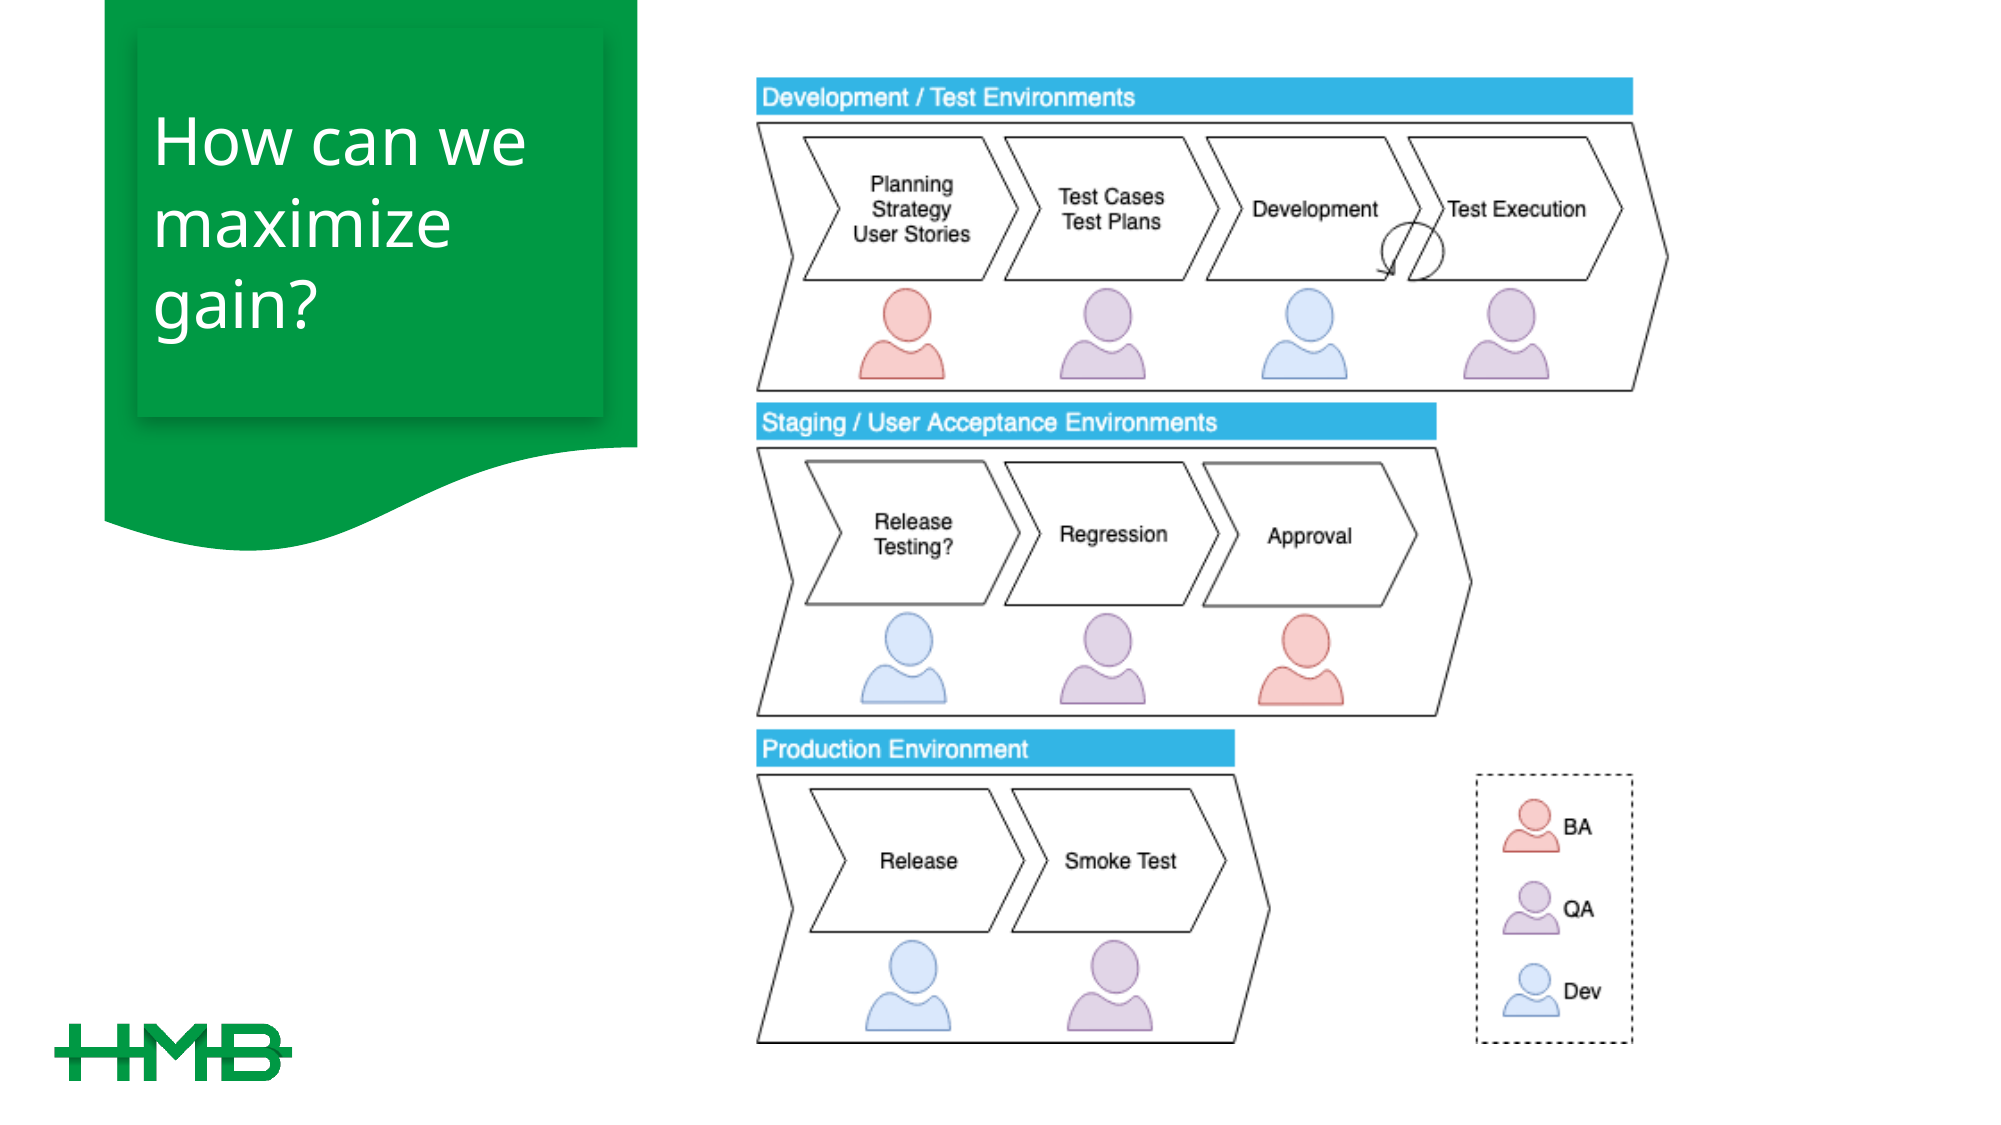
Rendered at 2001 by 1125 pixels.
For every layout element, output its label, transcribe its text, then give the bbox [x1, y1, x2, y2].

text_box [102, 0, 640, 553]
picture [755, 76, 1822, 1045]
picture [48, 988, 302, 1116]
title How can we maximize gain? [137, 28, 604, 417]
